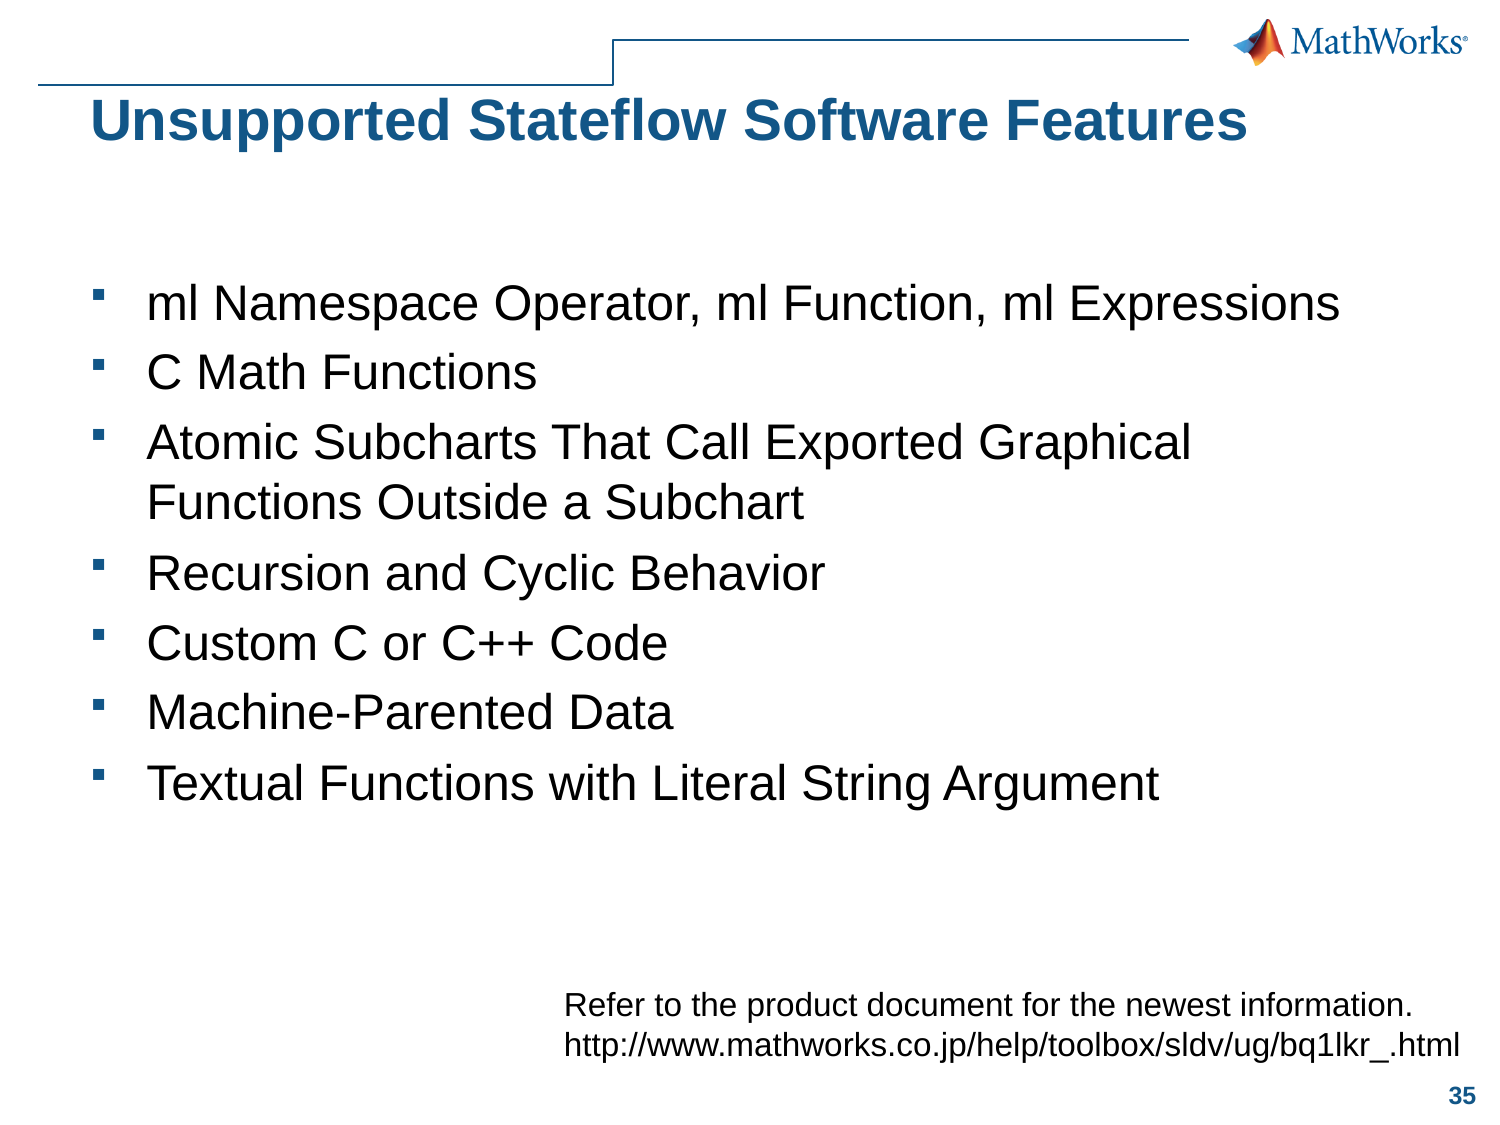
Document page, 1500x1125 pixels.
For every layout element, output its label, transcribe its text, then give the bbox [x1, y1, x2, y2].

title Unsupported Stateflow Software Features [75, 75, 1400, 238]
list ml Namespace Operator, ml Function, ml Expressions C Math Functions Atomic Subcharts That Call Exported Graphical Functions Outside a Subchart Recursion and Cyclic Behavior Custom C or C++ Code Machine-Parented Data Textual Functions with Literal String Argument [75, 262, 1400, 1025]
picture [1226, 7, 1483, 78]
text_box Refer to the product document for the newest information. http://www.mathworks.co.jp/help/toolbox/sldv/ug/bq1lkr_.html [549, 975, 1487, 1071]
